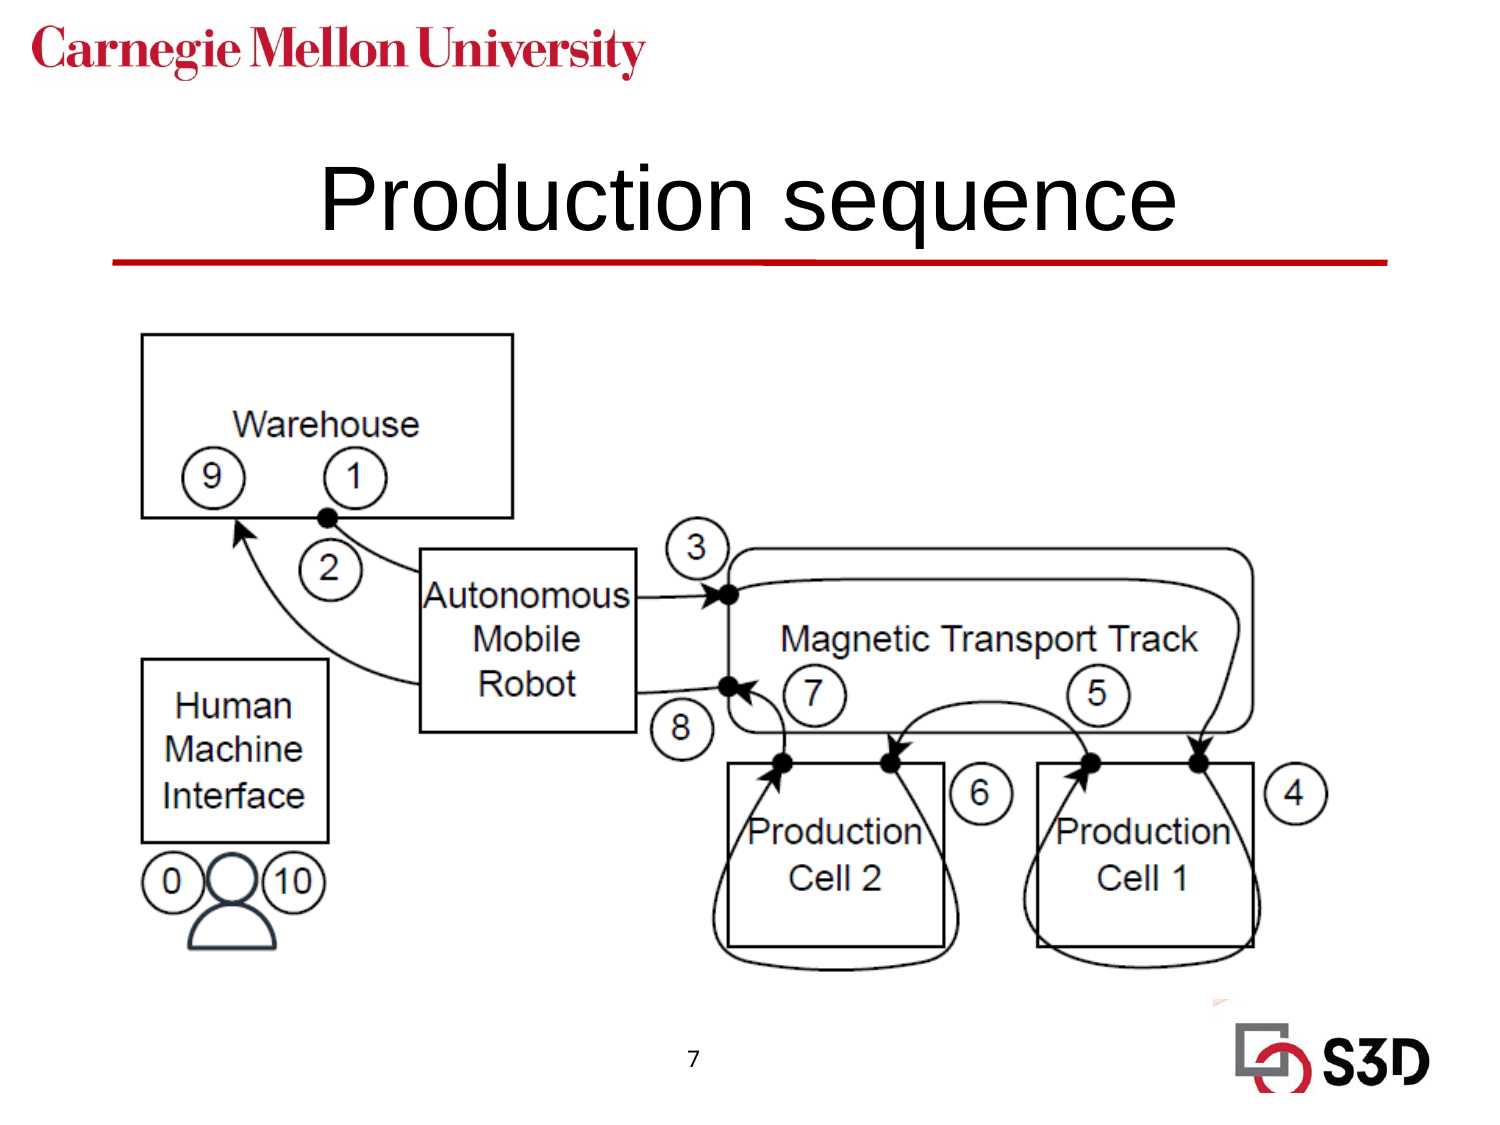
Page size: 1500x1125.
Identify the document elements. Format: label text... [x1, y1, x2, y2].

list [104, 324, 1401, 991]
picture [32, 25, 646, 81]
title Production sequence [112, 99, 1388, 288]
